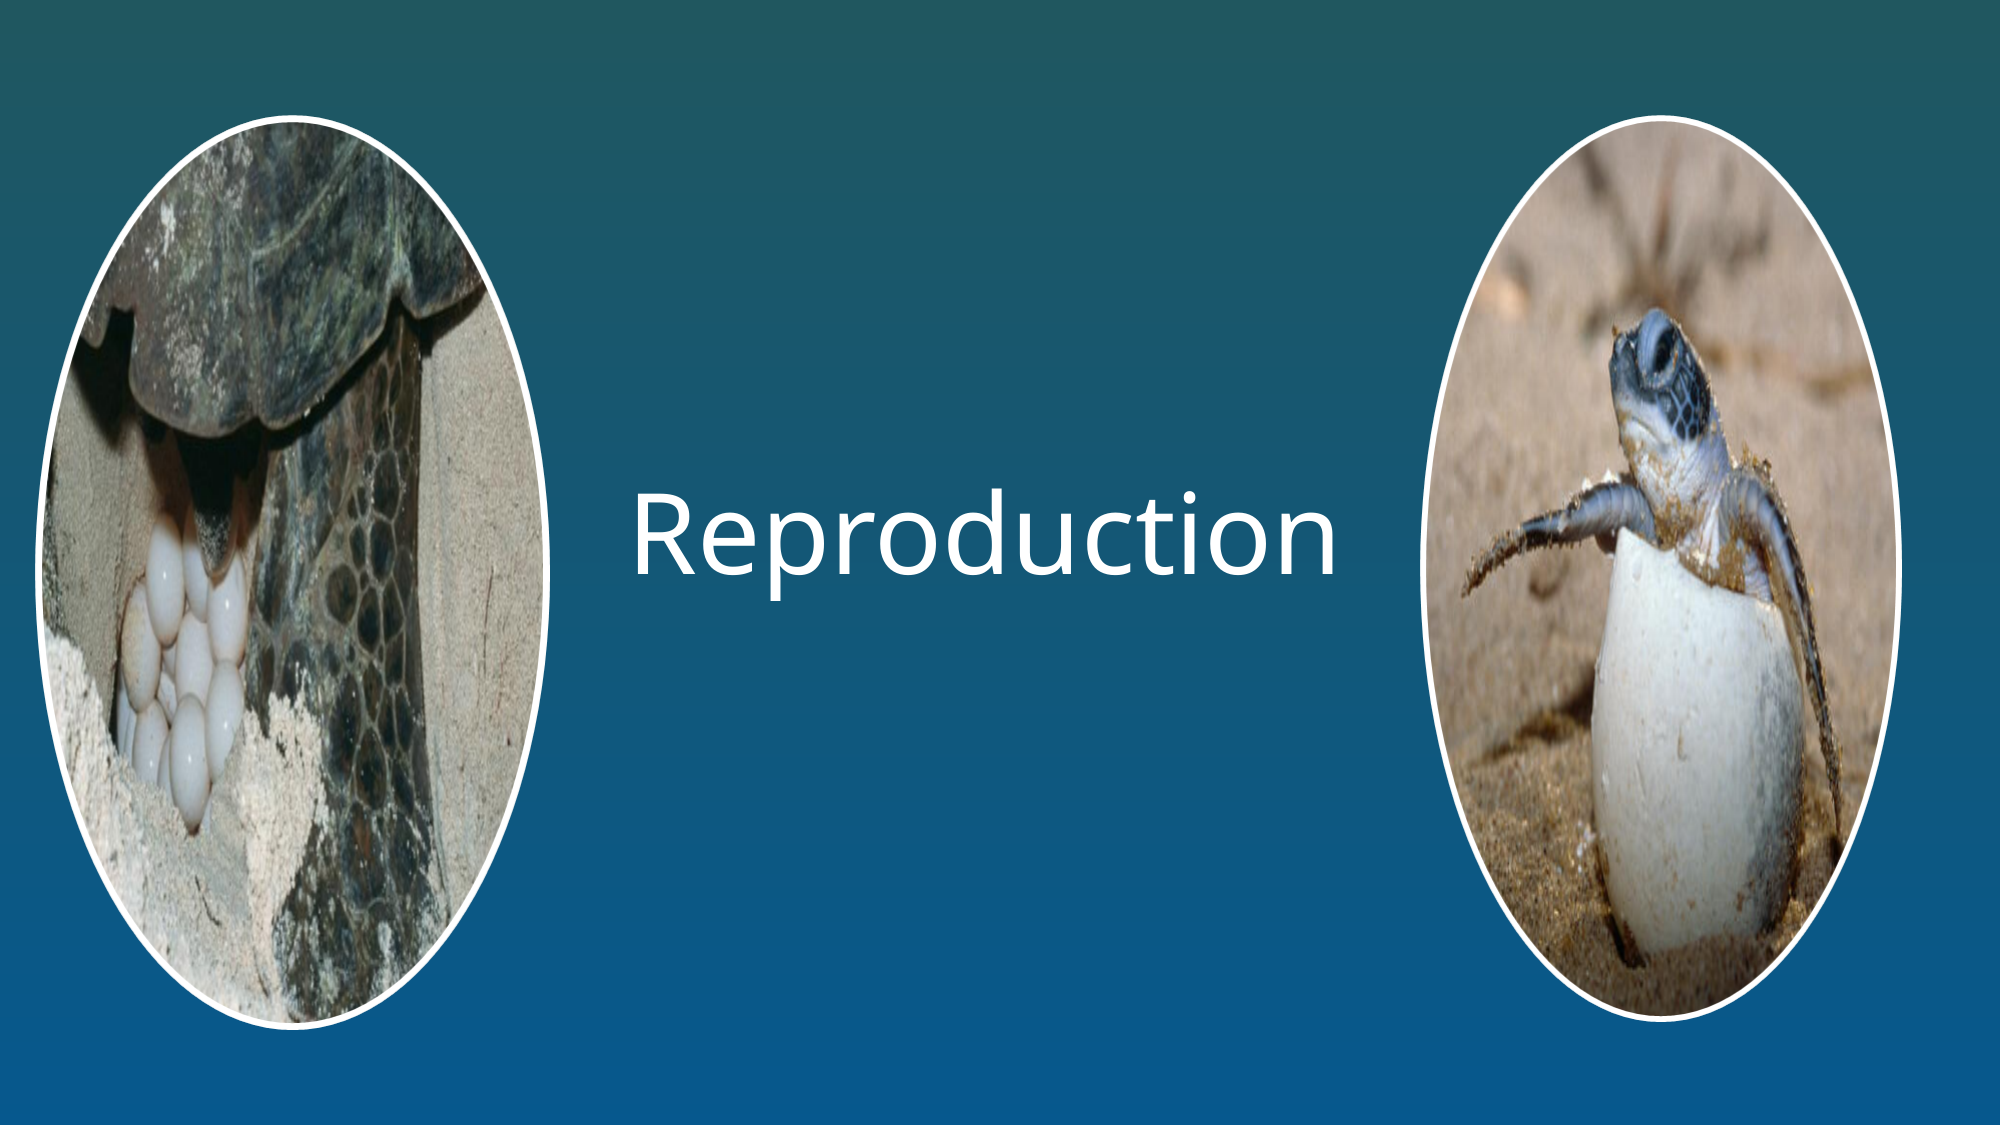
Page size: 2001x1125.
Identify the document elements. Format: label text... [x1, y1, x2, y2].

picture [35, 115, 550, 1030]
picture [1420, 115, 1902, 1022]
text_box Reproduction [612, 454, 1358, 605]
